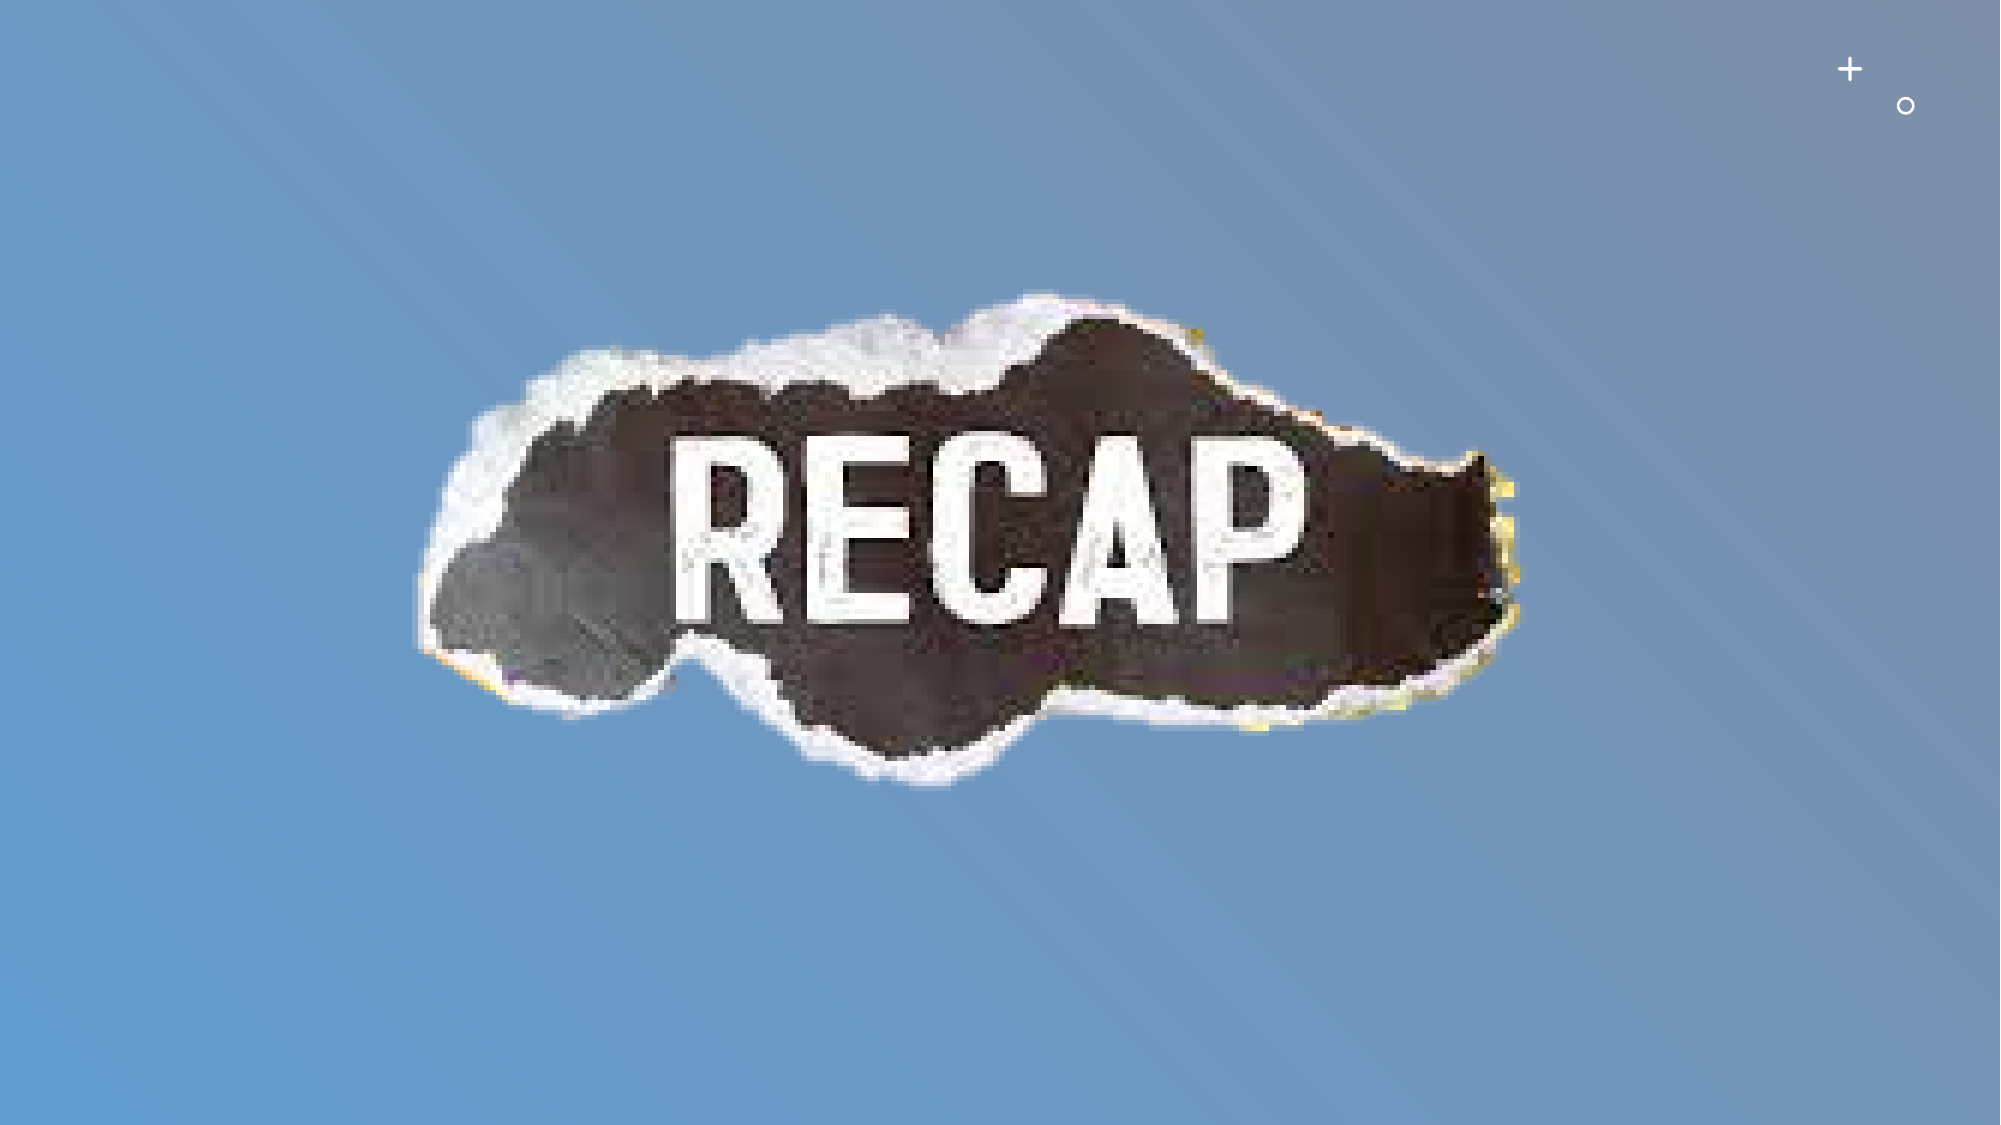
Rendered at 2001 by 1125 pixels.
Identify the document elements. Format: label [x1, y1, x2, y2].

picture [137, 86, 1838, 985]
